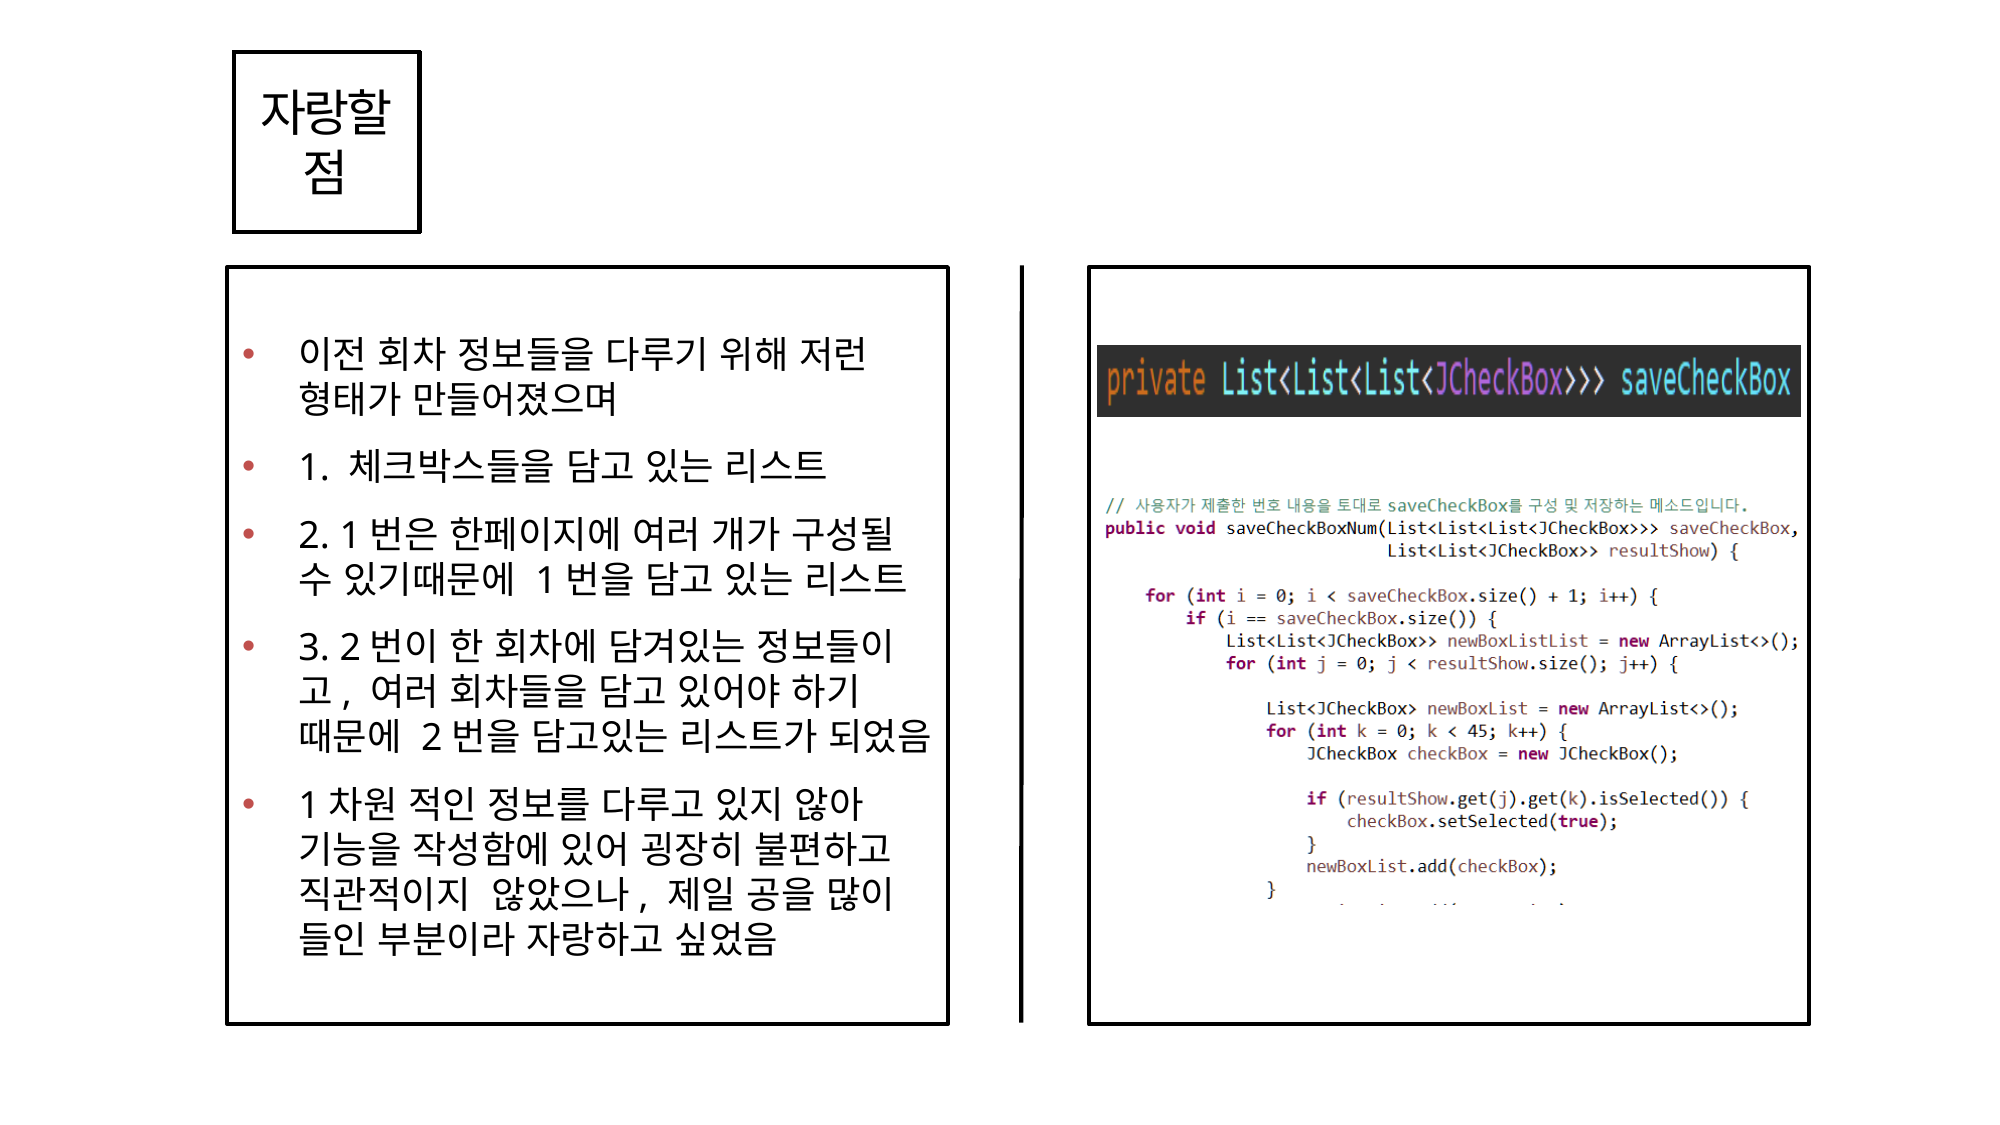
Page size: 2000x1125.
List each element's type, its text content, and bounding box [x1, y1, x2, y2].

picture [1100, 491, 1804, 906]
picture [1097, 345, 1801, 417]
text_box 이전 회차 정보들을 다루기 위해 저런 형태가 만들어졌으며 1. 체크박스들을 담고 있는 리스트 2. 1번은 한페이지에 여러 개가 구성될 수 있기때문에 1번을 담고 있는 리스트 3. 2번이 한 회차에 담겨있는 정보들이고, 여러 회차들을 담고 있어야 하기 때문에 2번을 담고있는 리스트가 되었음 1차원 적인 정보를 다루고 있지 않아 기능을 작성함에 있어 굉장히 불편하고 직관적이지 않았으나, 제일 공을 많이 들인 부분이라 자랑하고 싶었음 [225, 265, 950, 1026]
text_box 자랑할 점 [239, 73, 415, 209]
text_box [1087, 265, 1811, 1026]
